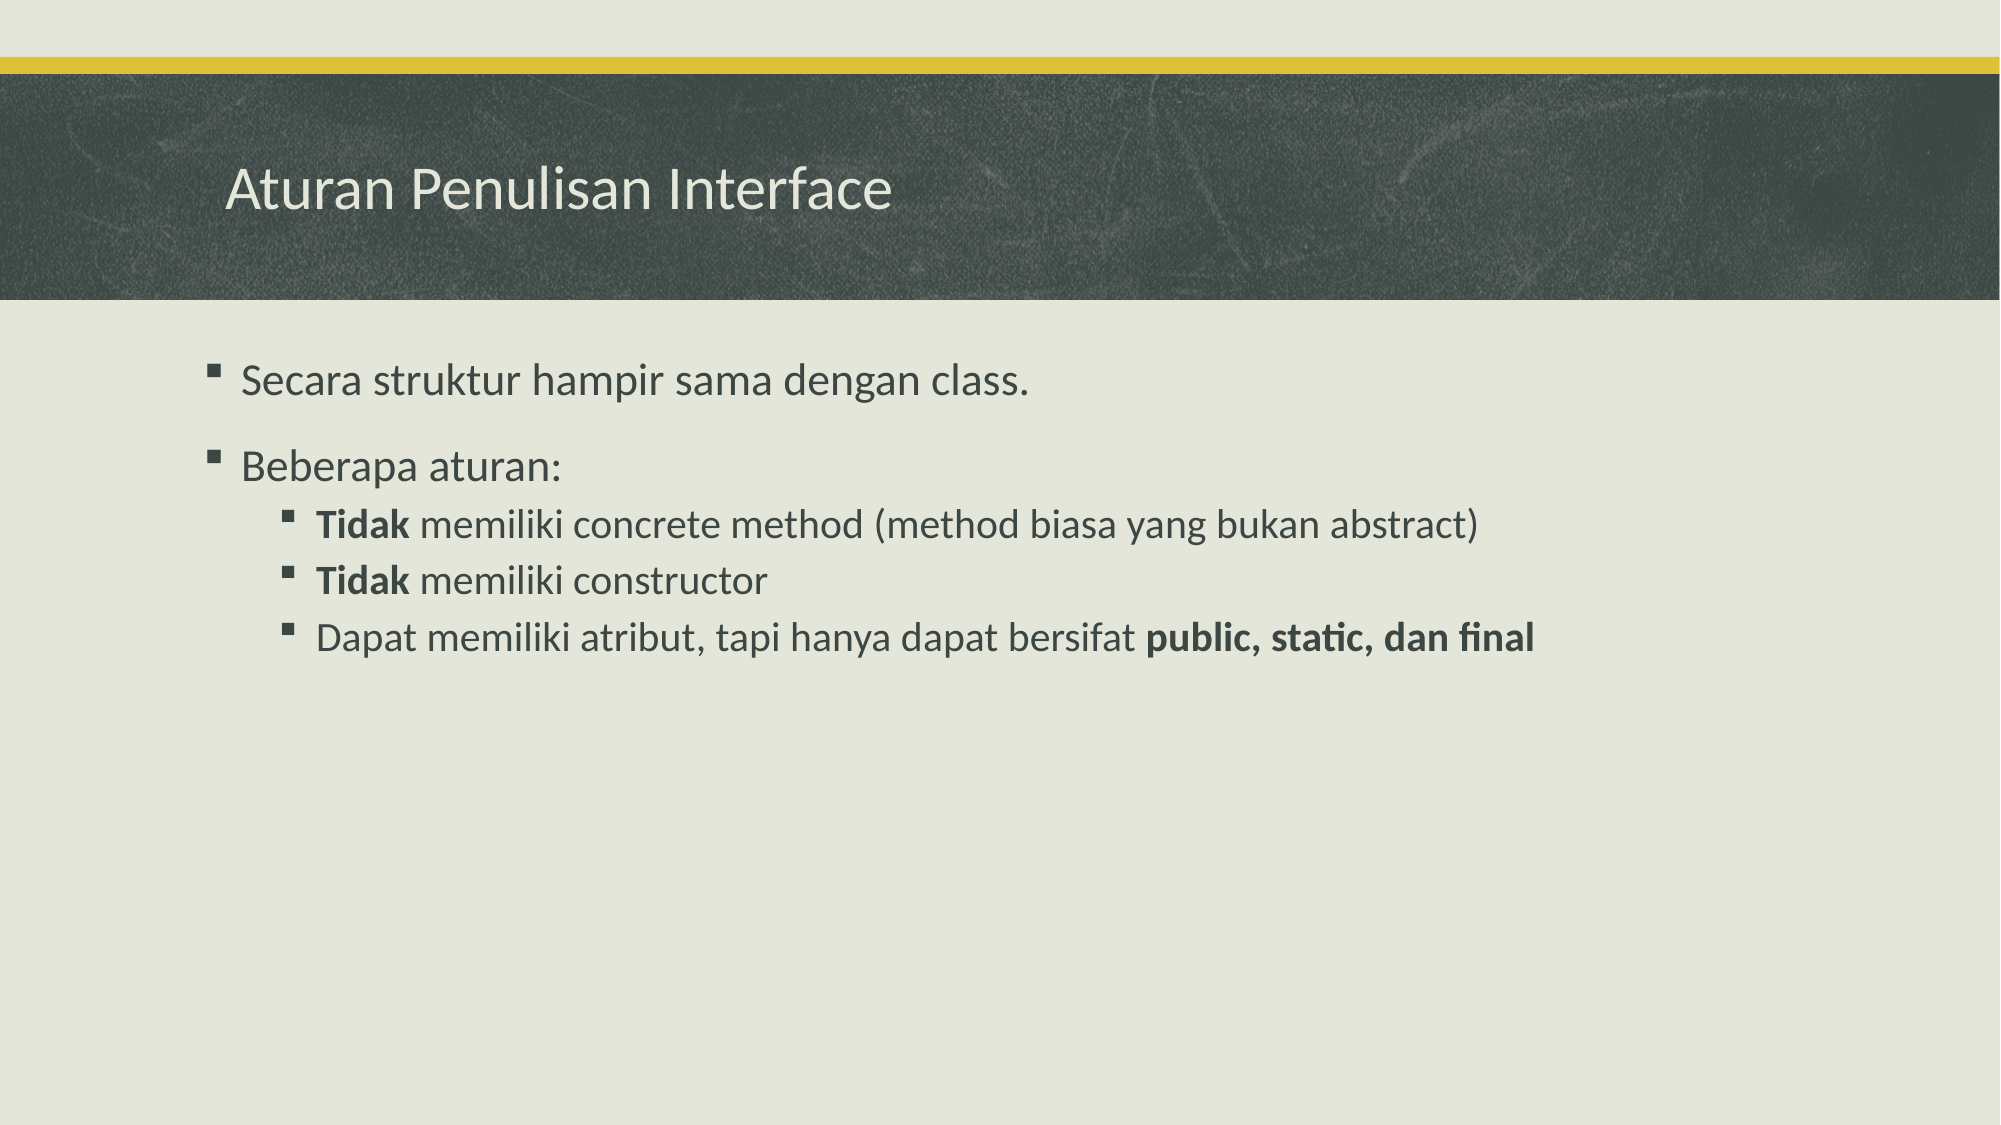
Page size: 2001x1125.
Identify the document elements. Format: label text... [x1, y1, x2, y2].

list Secara struktur hampir sama dengan class. Beberapa aturan: Tidak memiliki concrete method (method biasa yang bukan abstract) Tidak memiliki constructor Dapat memiliki atribut, tapi hanya dapat bersifat public, static, dan final [188, 341, 1899, 1058]
picture [0, 74, 2000, 300]
title Aturan Penulisan Interface [210, 76, 1790, 300]
